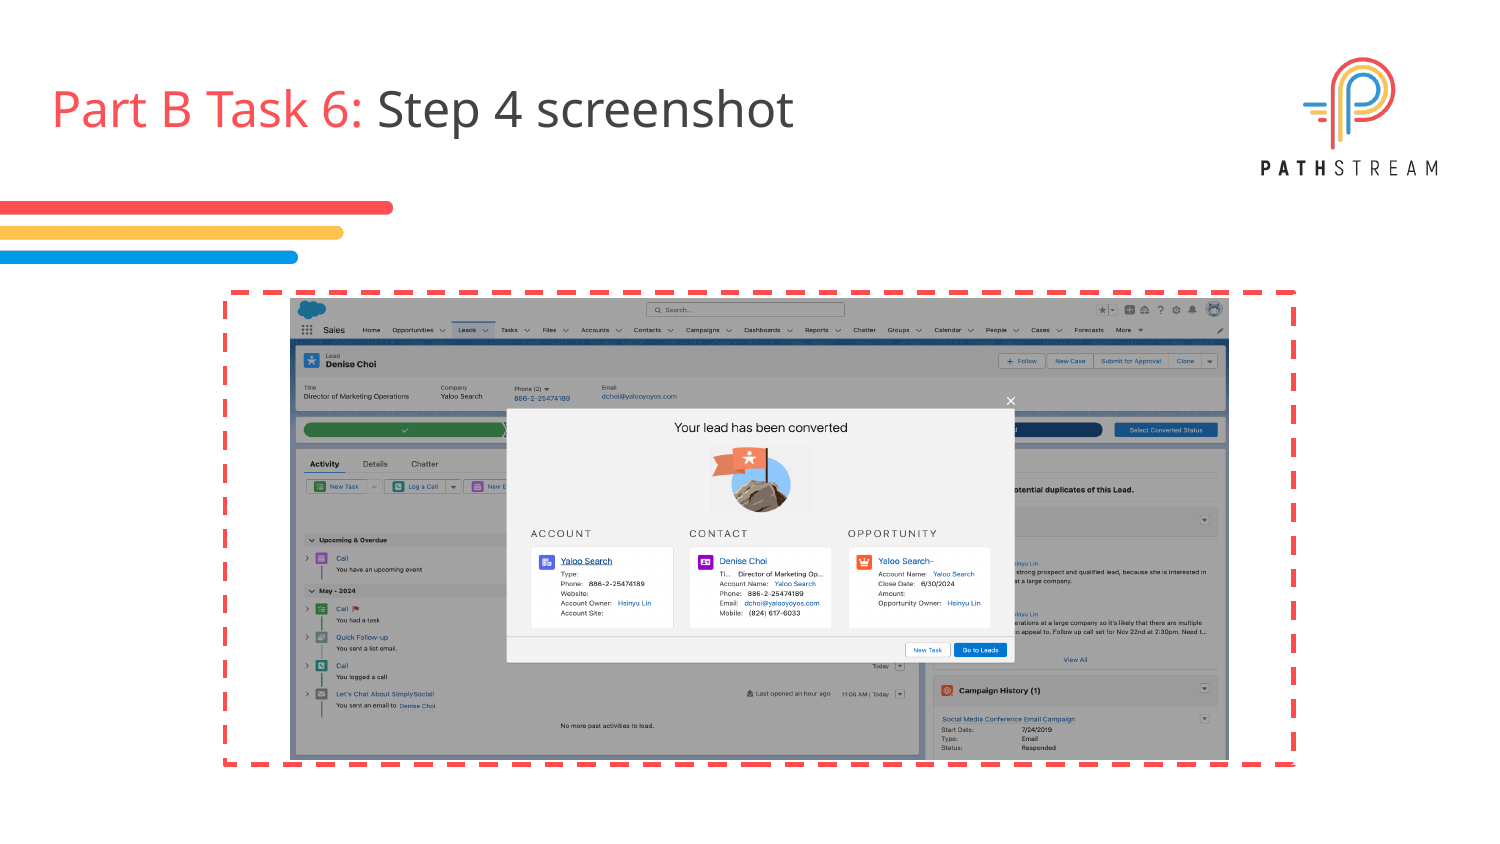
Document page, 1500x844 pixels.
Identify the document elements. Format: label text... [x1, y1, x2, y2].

picture [289, 298, 1229, 760]
picture [1135, 0, 1500, 242]
title Part B Task 6: Step 4 screenshot [36, 62, 1067, 170]
picture [0, 201, 393, 264]
text_box Insert Part B Task 6 Step 4 Screenshot here. [224, 292, 1294, 765]
